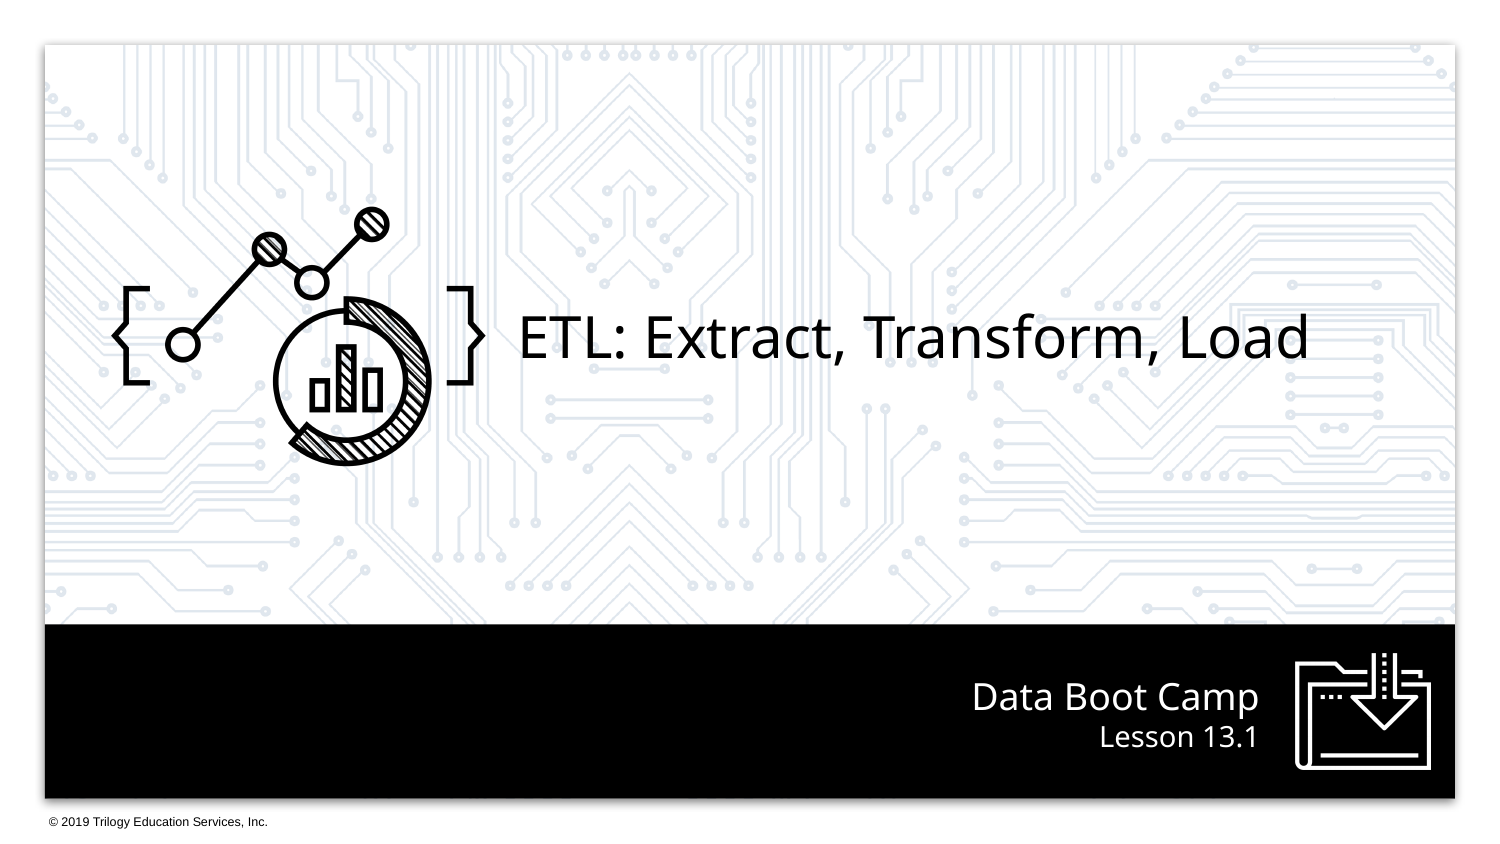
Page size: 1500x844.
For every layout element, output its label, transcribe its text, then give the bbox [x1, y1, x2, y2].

picture [45, 505, 1455, 624]
picture [45, 45, 1455, 300]
picture [1295, 653, 1431, 708]
picture [1295, 761, 1431, 770]
title Lesson 13.1 [86, 708, 1456, 761]
title ETL: Extract, Transform, Load [45, 300, 1455, 505]
